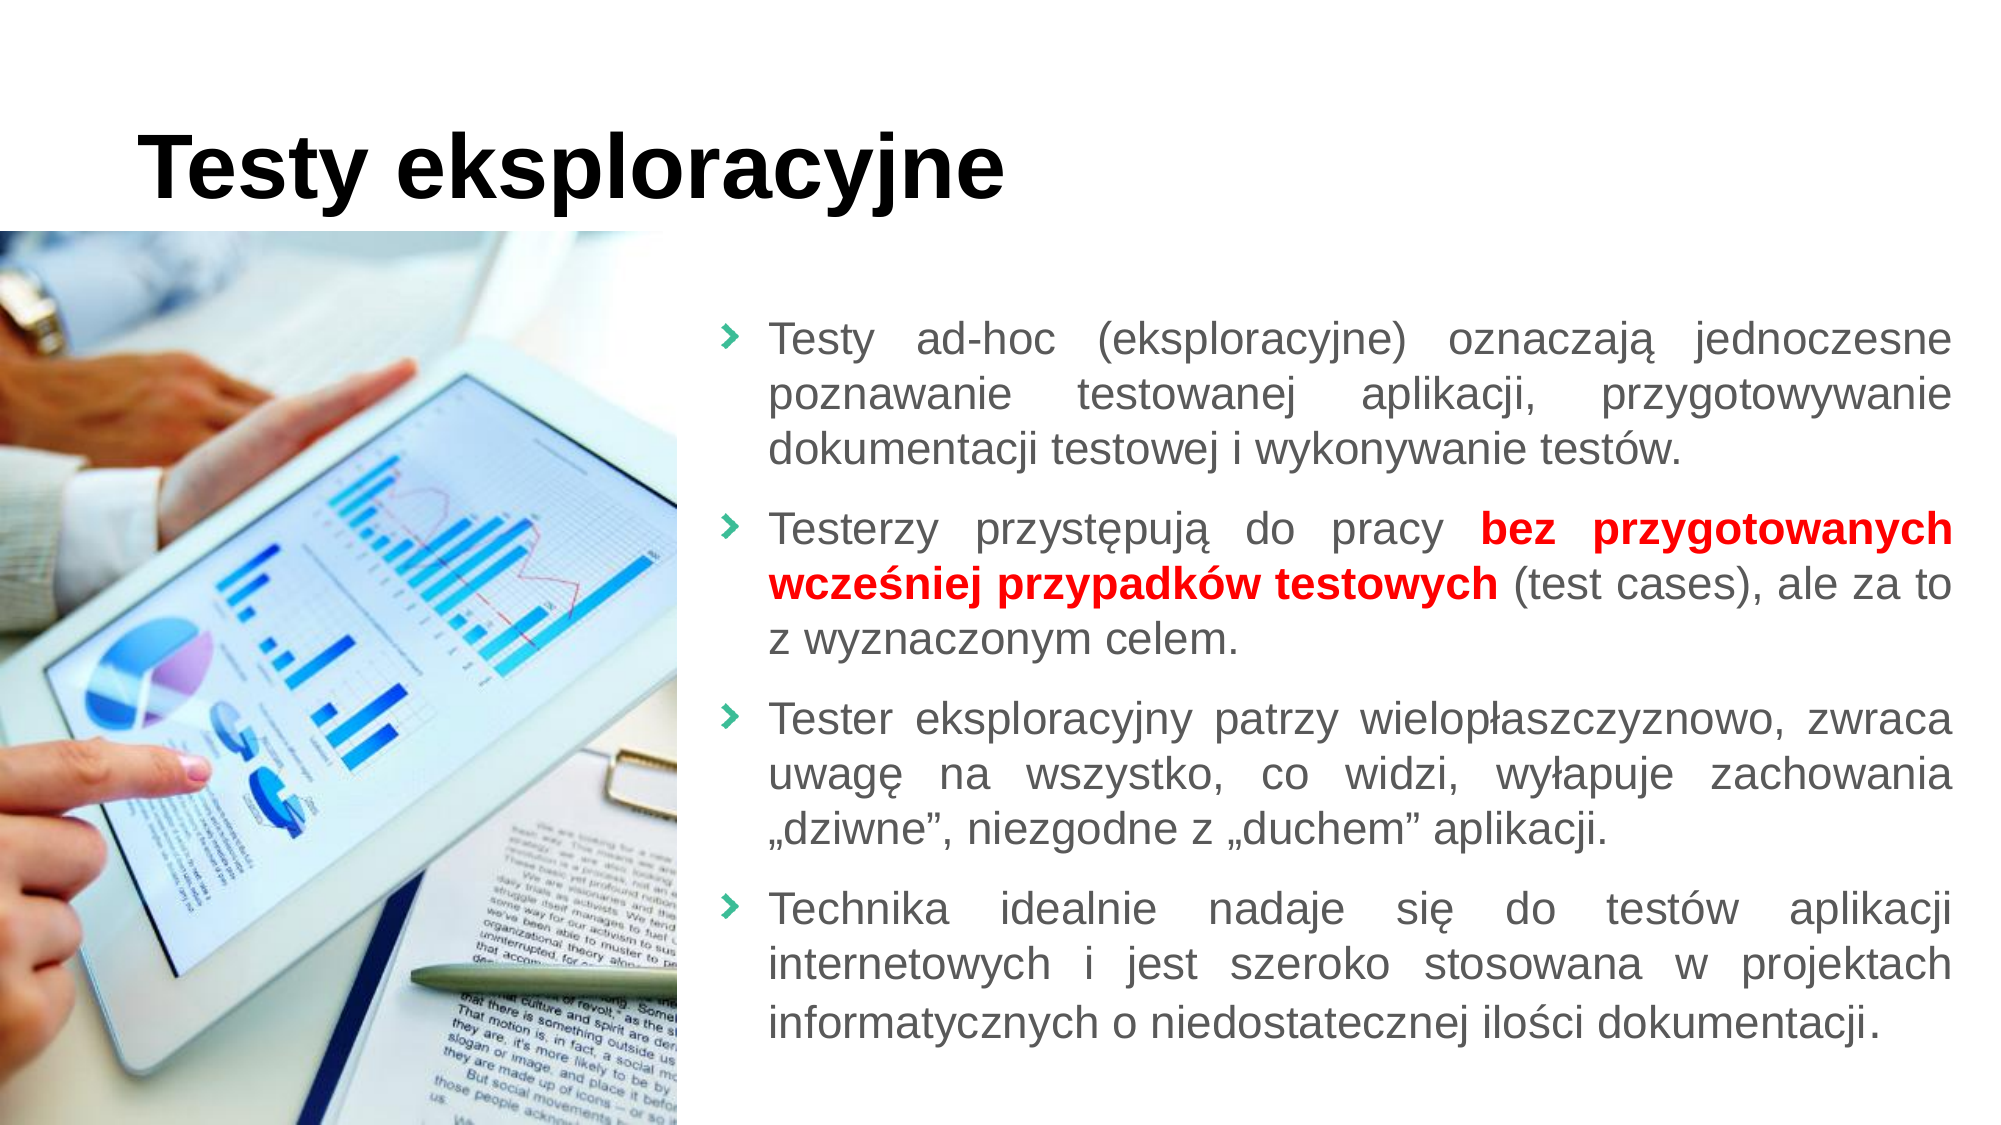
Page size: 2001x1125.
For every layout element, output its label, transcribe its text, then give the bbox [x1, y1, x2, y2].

picture [721, 893, 739, 919]
text_box Testy ad-hoc (eksploracyjne) oznaczają jednoczesne poznawanie testowanej aplikacji, przygotowywanie dokumentacji testowej i wykonywanie testów. Testerzy przystępują do pracy bez przygotowanych wcześniej przypadków testowych (test cases), ale za to z wyznaczonym celem. Tester eksploracyjny patrzy wielopłaszczyznowo, zwraca uwagę na wszystko, co widzi, wyłapuje zachowania „dziwne”, niezgodne z „duchem” aplikacji. Technika idealnie nadaje się do testów aplikacji internetowych i jest szeroko stosowana w projektach informatycznych o niedostatecznej ilości dokumentacji. [707, 231, 1969, 1056]
picture [721, 703, 739, 729]
picture [0, 231, 677, 1125]
title Testy eksploracyjne [137, 59, 1863, 278]
picture [721, 513, 739, 539]
picture [721, 323, 739, 349]
